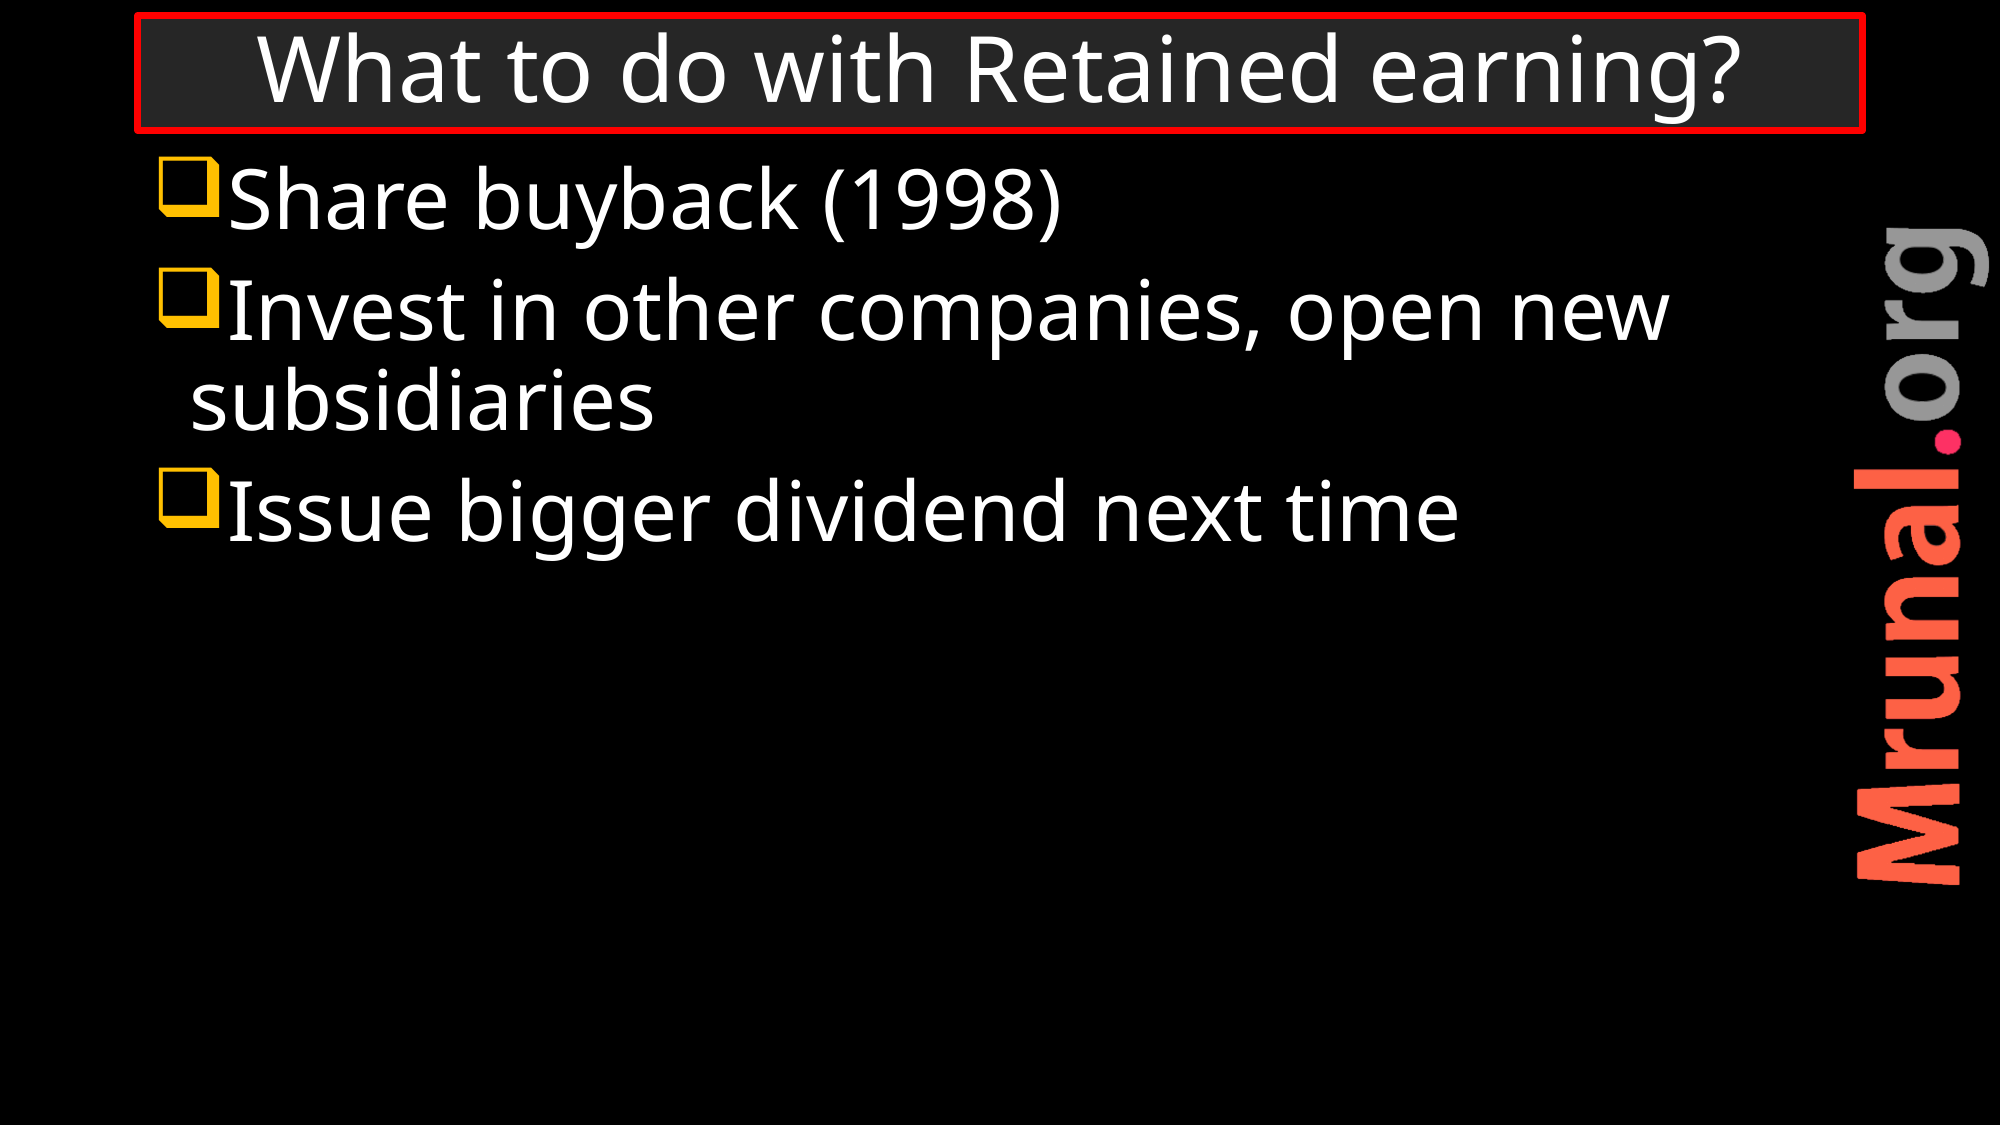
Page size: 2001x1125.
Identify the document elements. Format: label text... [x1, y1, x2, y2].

list Share buyback (1998) Invest in other companies, open new subsidiaries Issue bigger dividend next time [137, 149, 1863, 1014]
title What to do with Retained earning? [134, 12, 1866, 134]
picture [1863, 223, 2000, 894]
